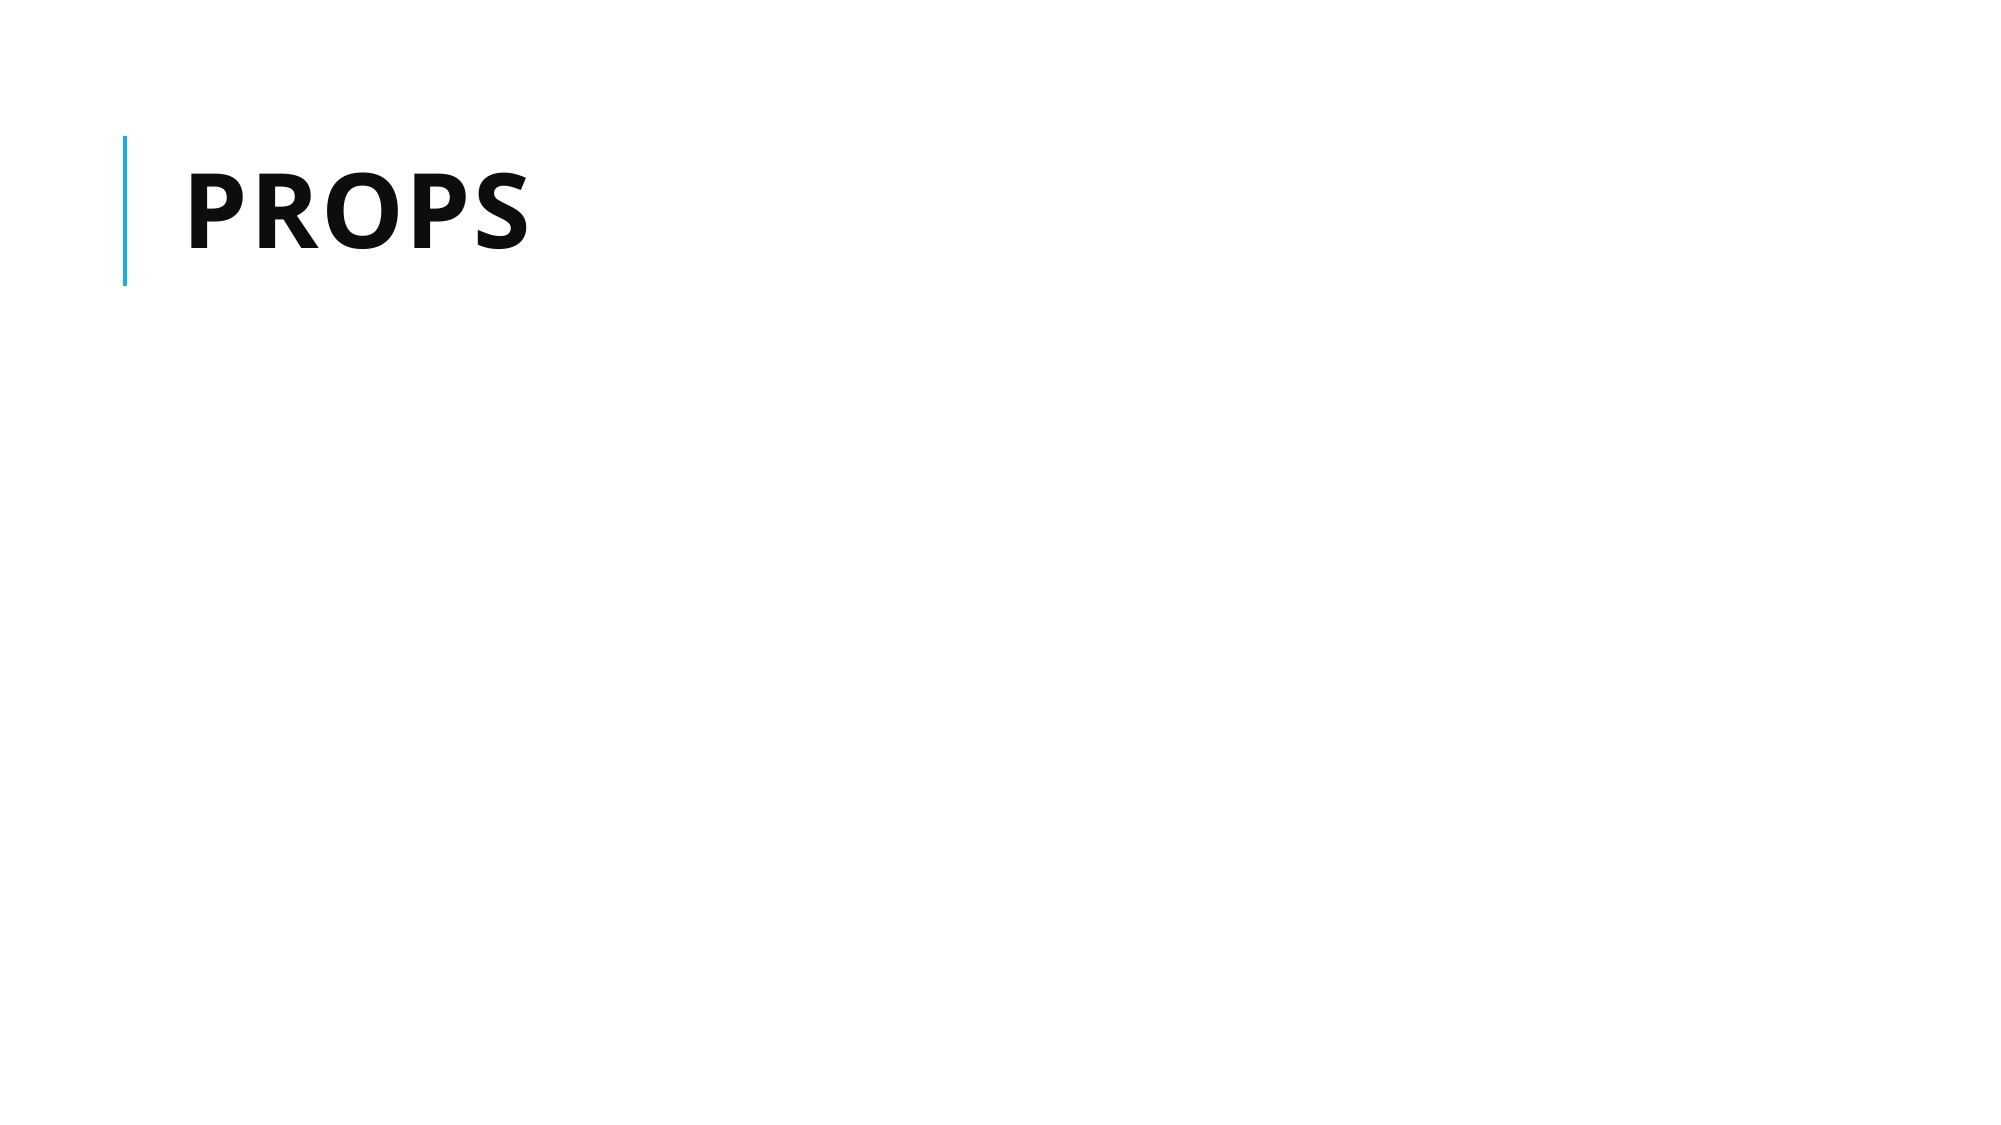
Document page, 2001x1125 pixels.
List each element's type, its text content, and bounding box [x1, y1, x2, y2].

title Props [168, 96, 1763, 342]
